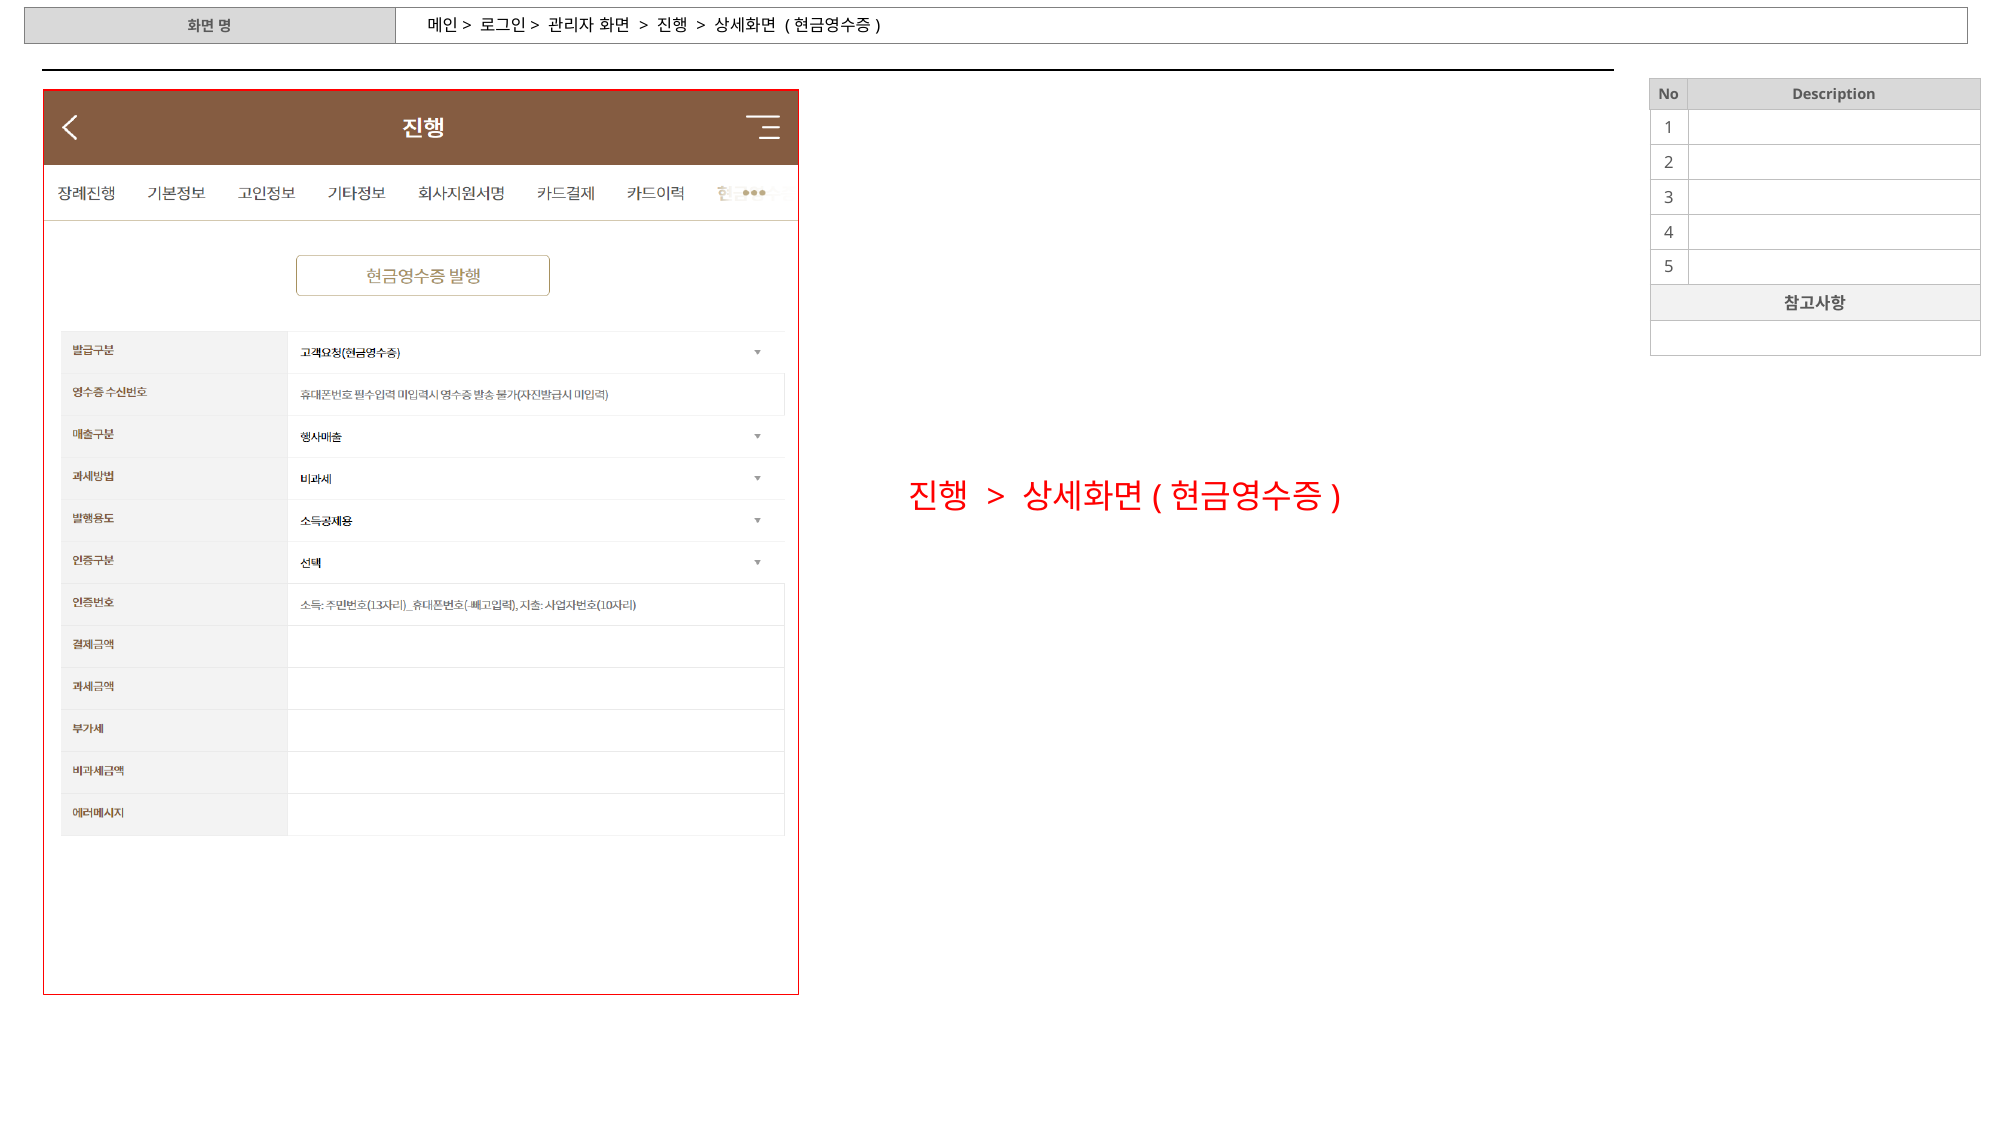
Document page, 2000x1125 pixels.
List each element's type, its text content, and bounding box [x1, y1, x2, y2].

text_box 진행 > 상세화면(현금영수증) [893, 467, 1598, 523]
table_cell 5 [1651, 250, 1688, 284]
table_cell 4 [1651, 215, 1688, 249]
table_cell 참고사항 [1651, 285, 1980, 320]
table_cell 3 [1651, 180, 1688, 214]
table_cell [1689, 250, 1980, 284]
table_cell [1689, 215, 1980, 249]
table_cell 2 [1651, 145, 1688, 179]
picture [42, 89, 800, 996]
table_header 1 [1651, 110, 1688, 144]
table_cell [1651, 321, 1980, 355]
table_cell [1689, 180, 1980, 214]
table_cell [1689, 145, 1980, 179]
text_box 메인> 로그인> 관리자 화면 > 진행 > 상세화면 (현금영수증) [412, 7, 896, 42]
table_header [1689, 110, 1980, 144]
